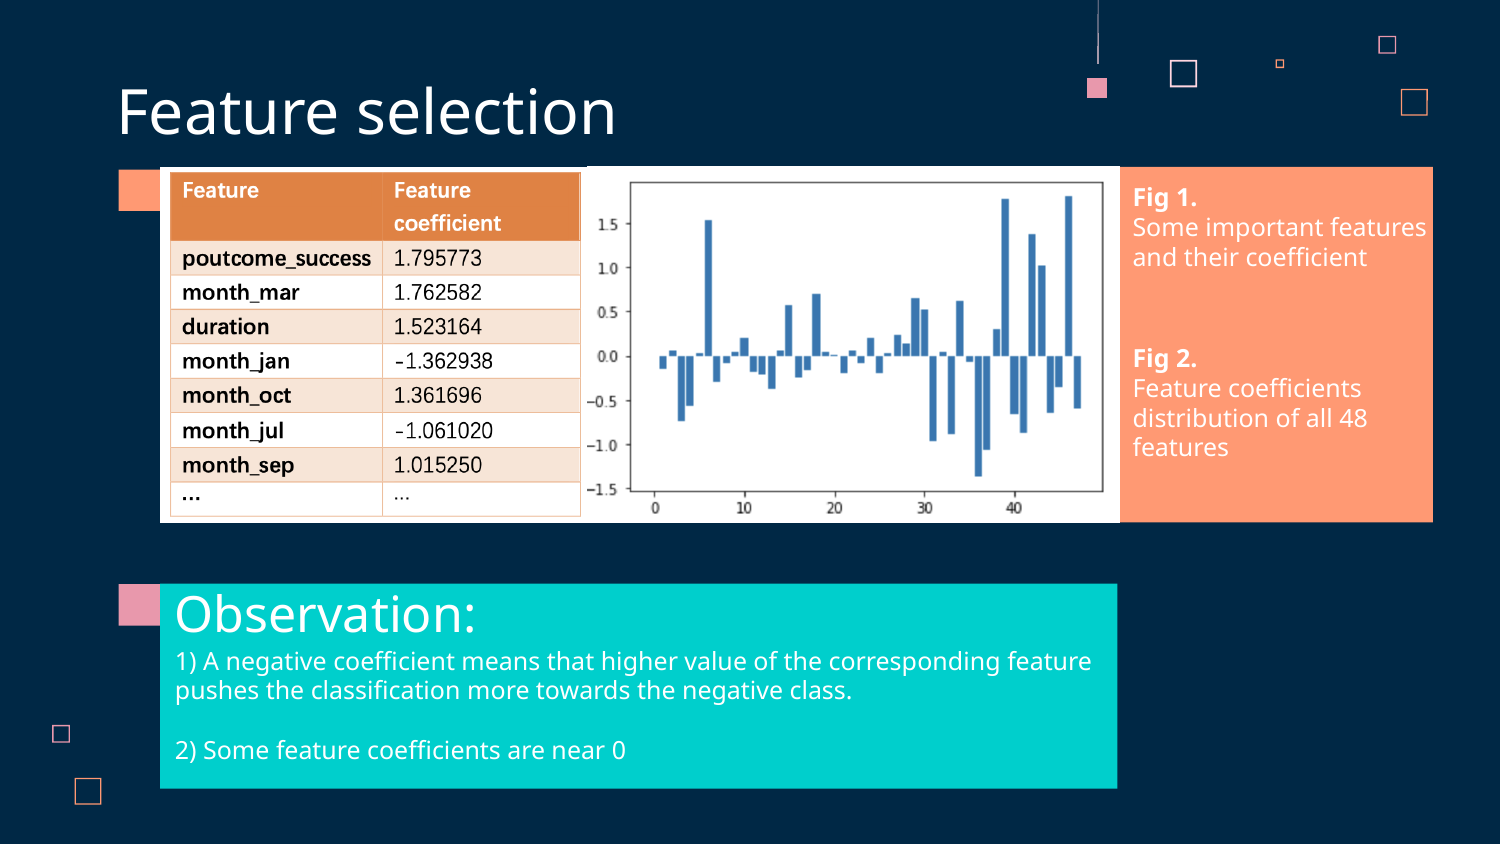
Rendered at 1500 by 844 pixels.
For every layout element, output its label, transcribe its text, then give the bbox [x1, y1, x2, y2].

title Observation: [160, 552, 708, 630]
text_box [118, 584, 160, 626]
subtitle 1) A negative coefficient means that higher value of the corresponding feature pushes the classification more towards the negative class. 2) Some feature coefficients are near 0 [160, 630, 1118, 789]
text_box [1122, 166, 1452, 523]
text_box [708, 583, 1118, 630]
text_box [118, 169, 155, 211]
title Feature selection [101, 67, 878, 163]
picture [159, 166, 1120, 523]
